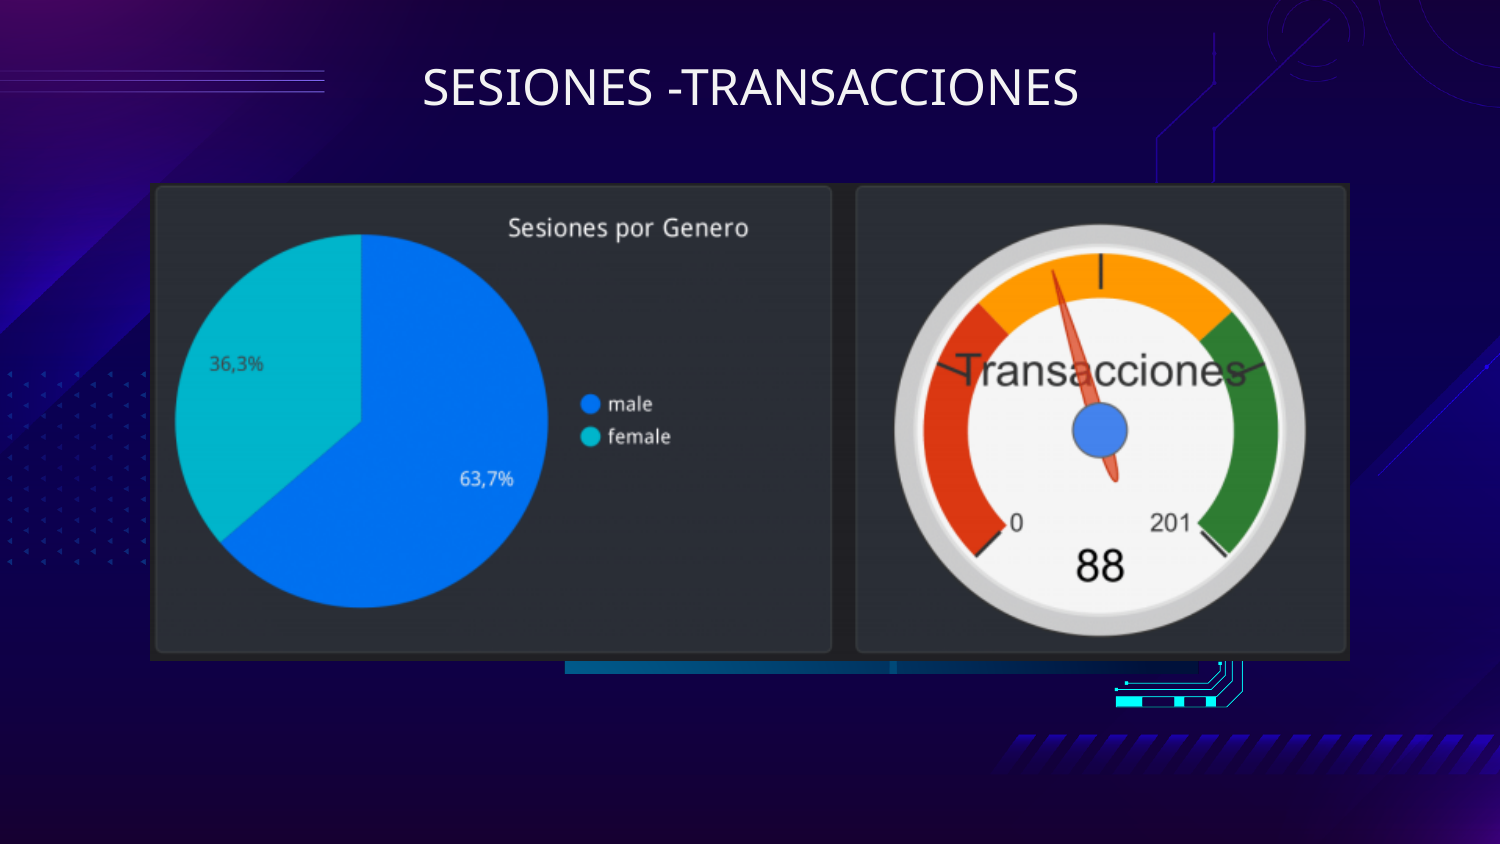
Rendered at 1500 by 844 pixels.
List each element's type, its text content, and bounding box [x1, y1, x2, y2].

picture [0, 0, 1500, 844]
title SESIONES -TRANSACCIONES [386, 0, 1117, 131]
